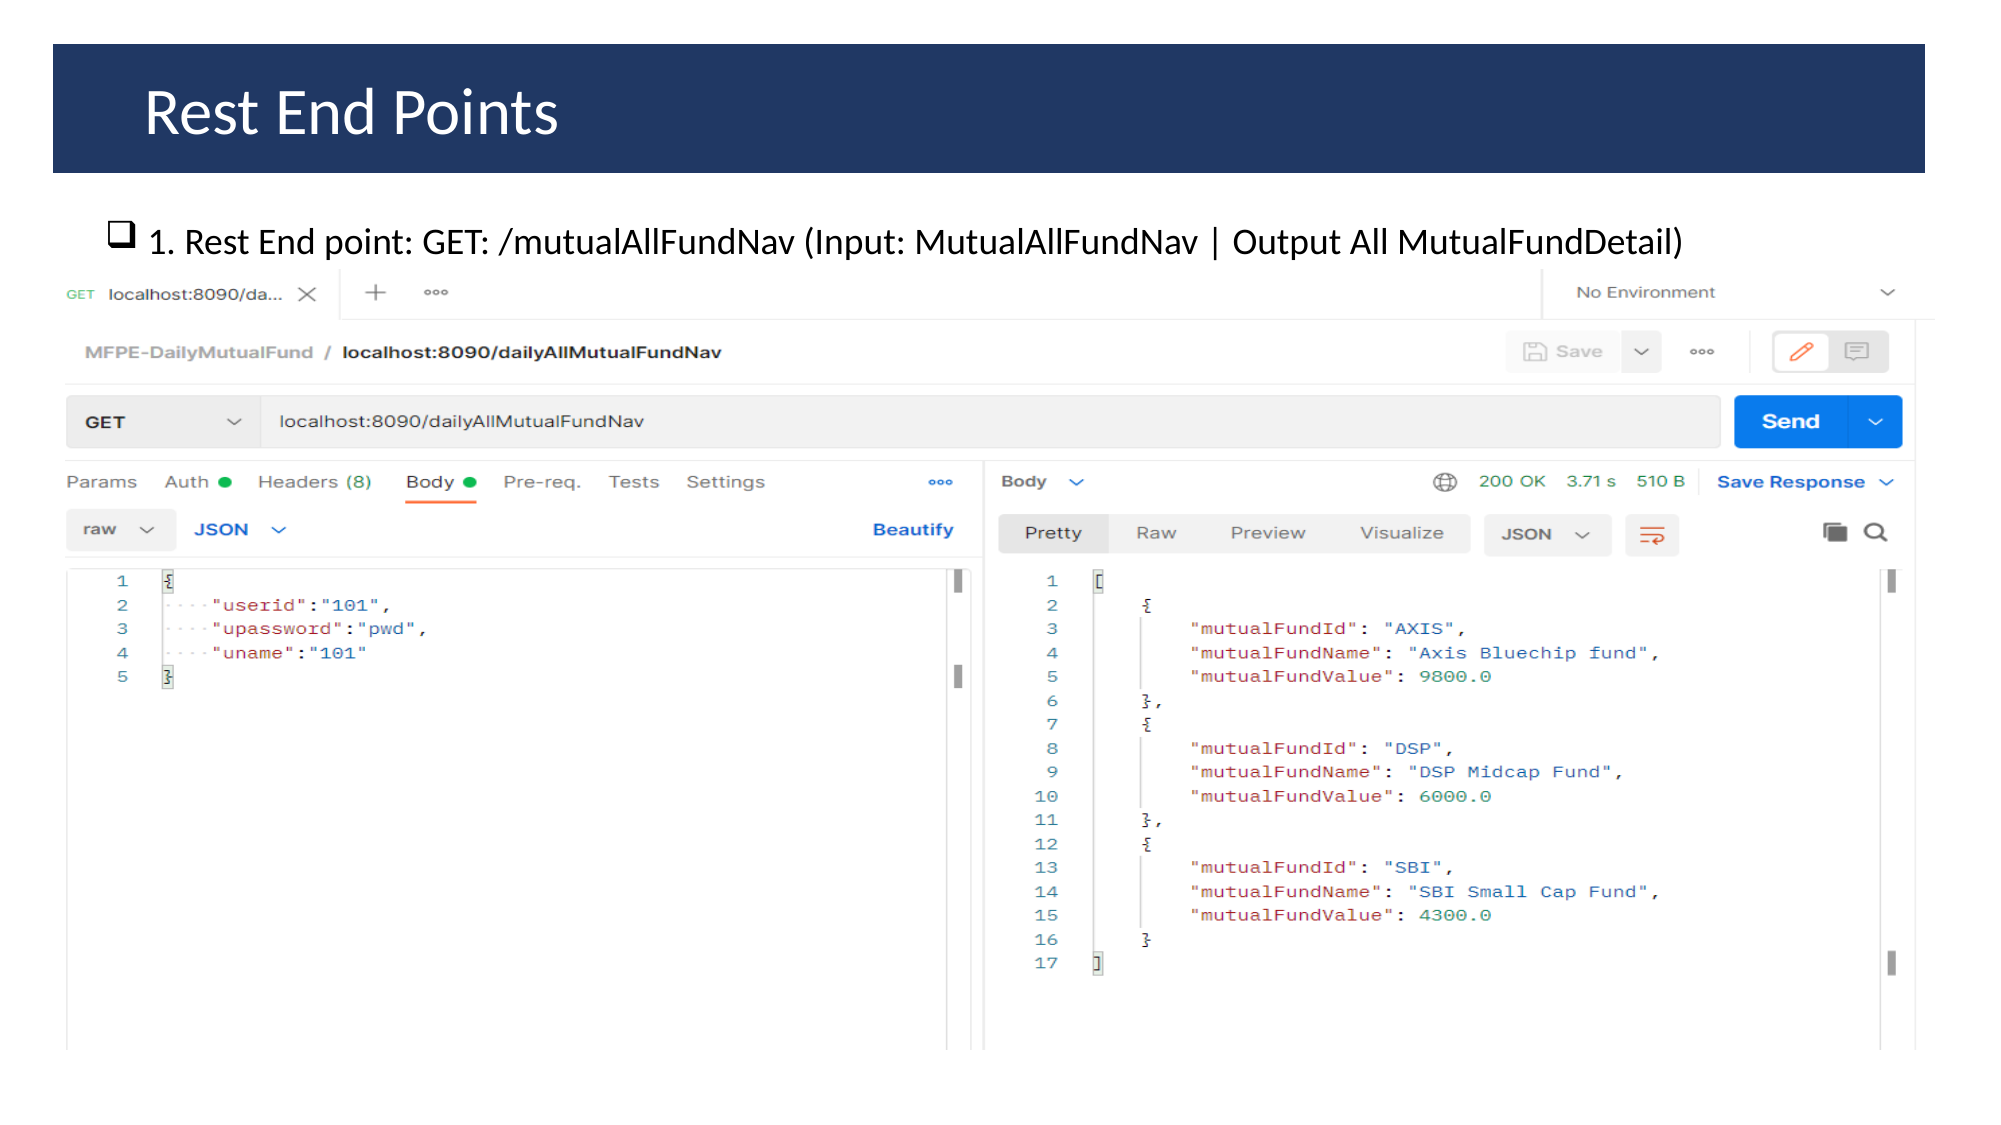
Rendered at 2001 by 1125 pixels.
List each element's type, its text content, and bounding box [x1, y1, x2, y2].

text_box Rest End Points [53, 44, 1925, 173]
text_box 1. Rest End point: GET: /mutualAllFundNav (Input: MutualAllFundNav | Output All MutualFundDetail) [90, 209, 1907, 269]
picture [65, 269, 1935, 1050]
